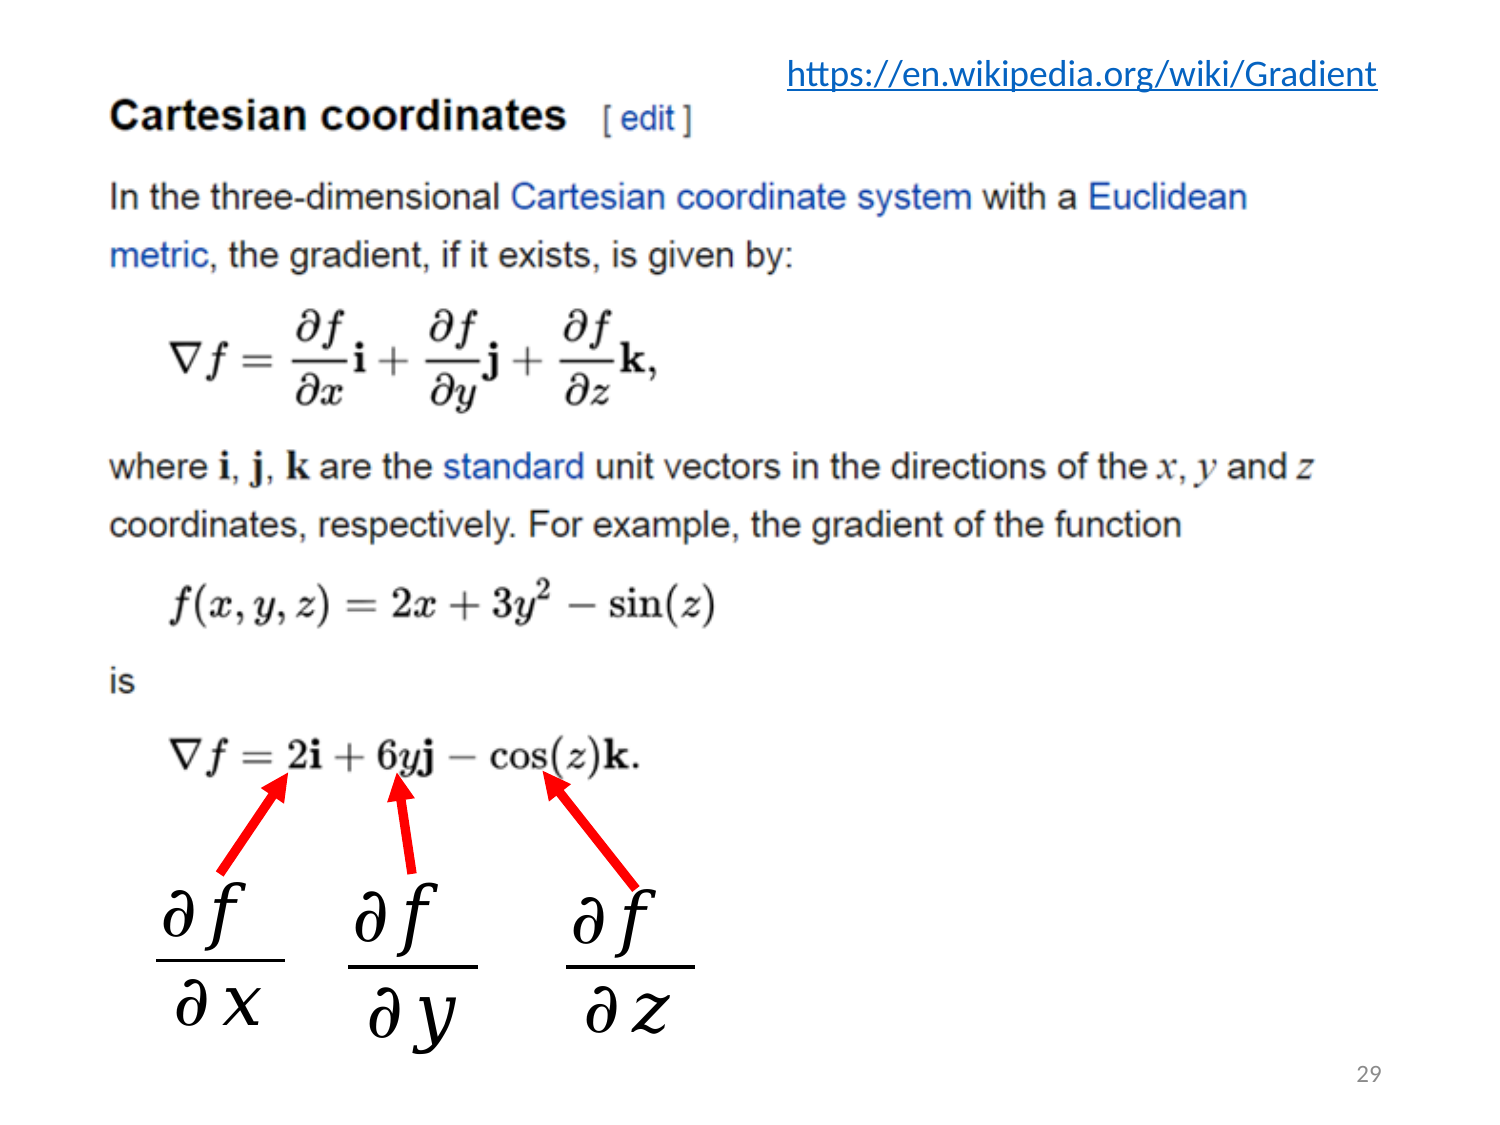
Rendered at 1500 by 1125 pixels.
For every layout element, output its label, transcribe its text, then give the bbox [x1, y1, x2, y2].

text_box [219, 772, 289, 874]
slide_number 29 [1059, 1042, 1397, 1103]
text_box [396, 772, 413, 874]
picture [68, 71, 1413, 810]
text_box https://en.wikipedia.org/wiki/Gradient [771, 41, 1393, 71]
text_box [542, 770, 636, 889]
